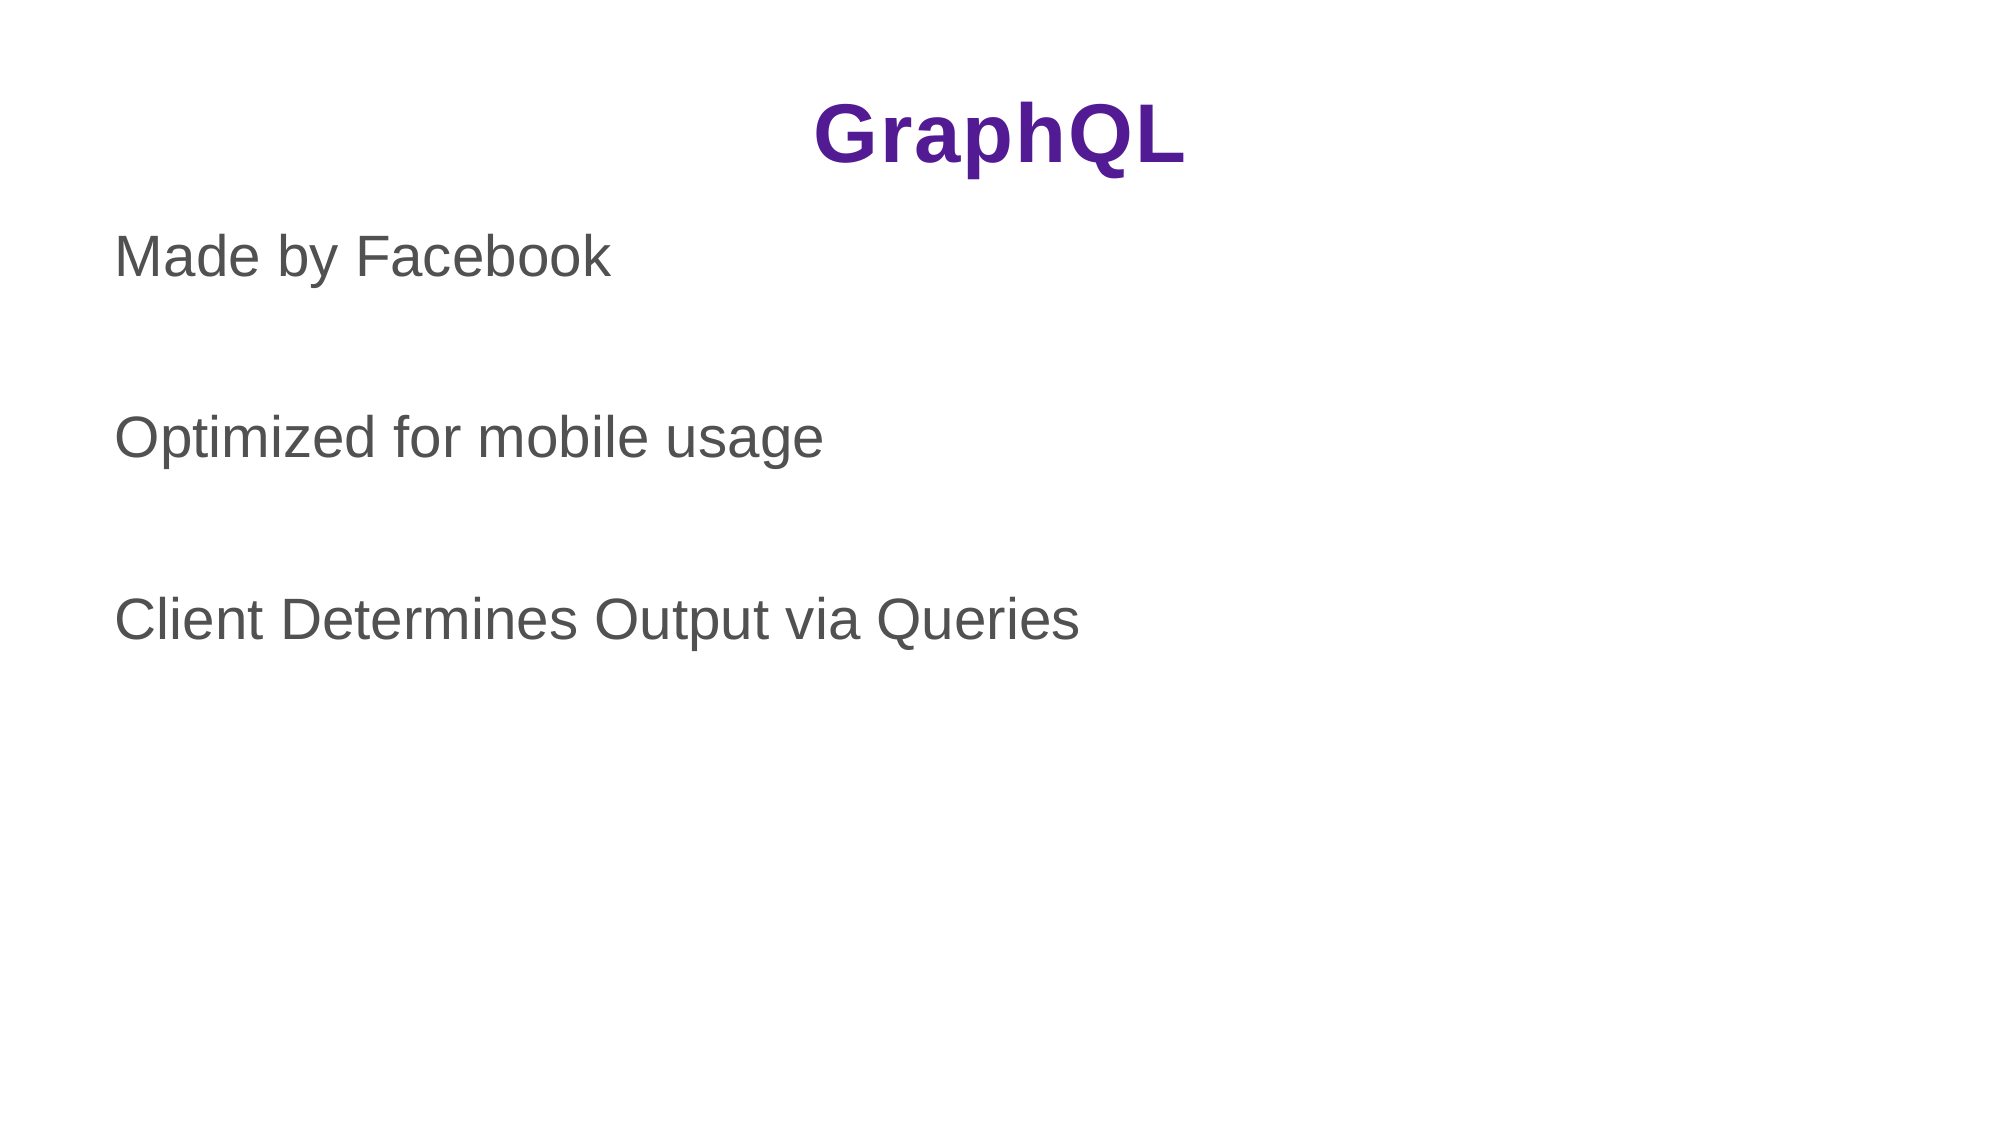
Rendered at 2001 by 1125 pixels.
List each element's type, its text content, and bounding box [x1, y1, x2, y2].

list Made by Facebook Optimized for mobile usage Client Determines Output via Queries [99, 210, 1900, 984]
title GraphQL [99, 59, 1900, 210]
